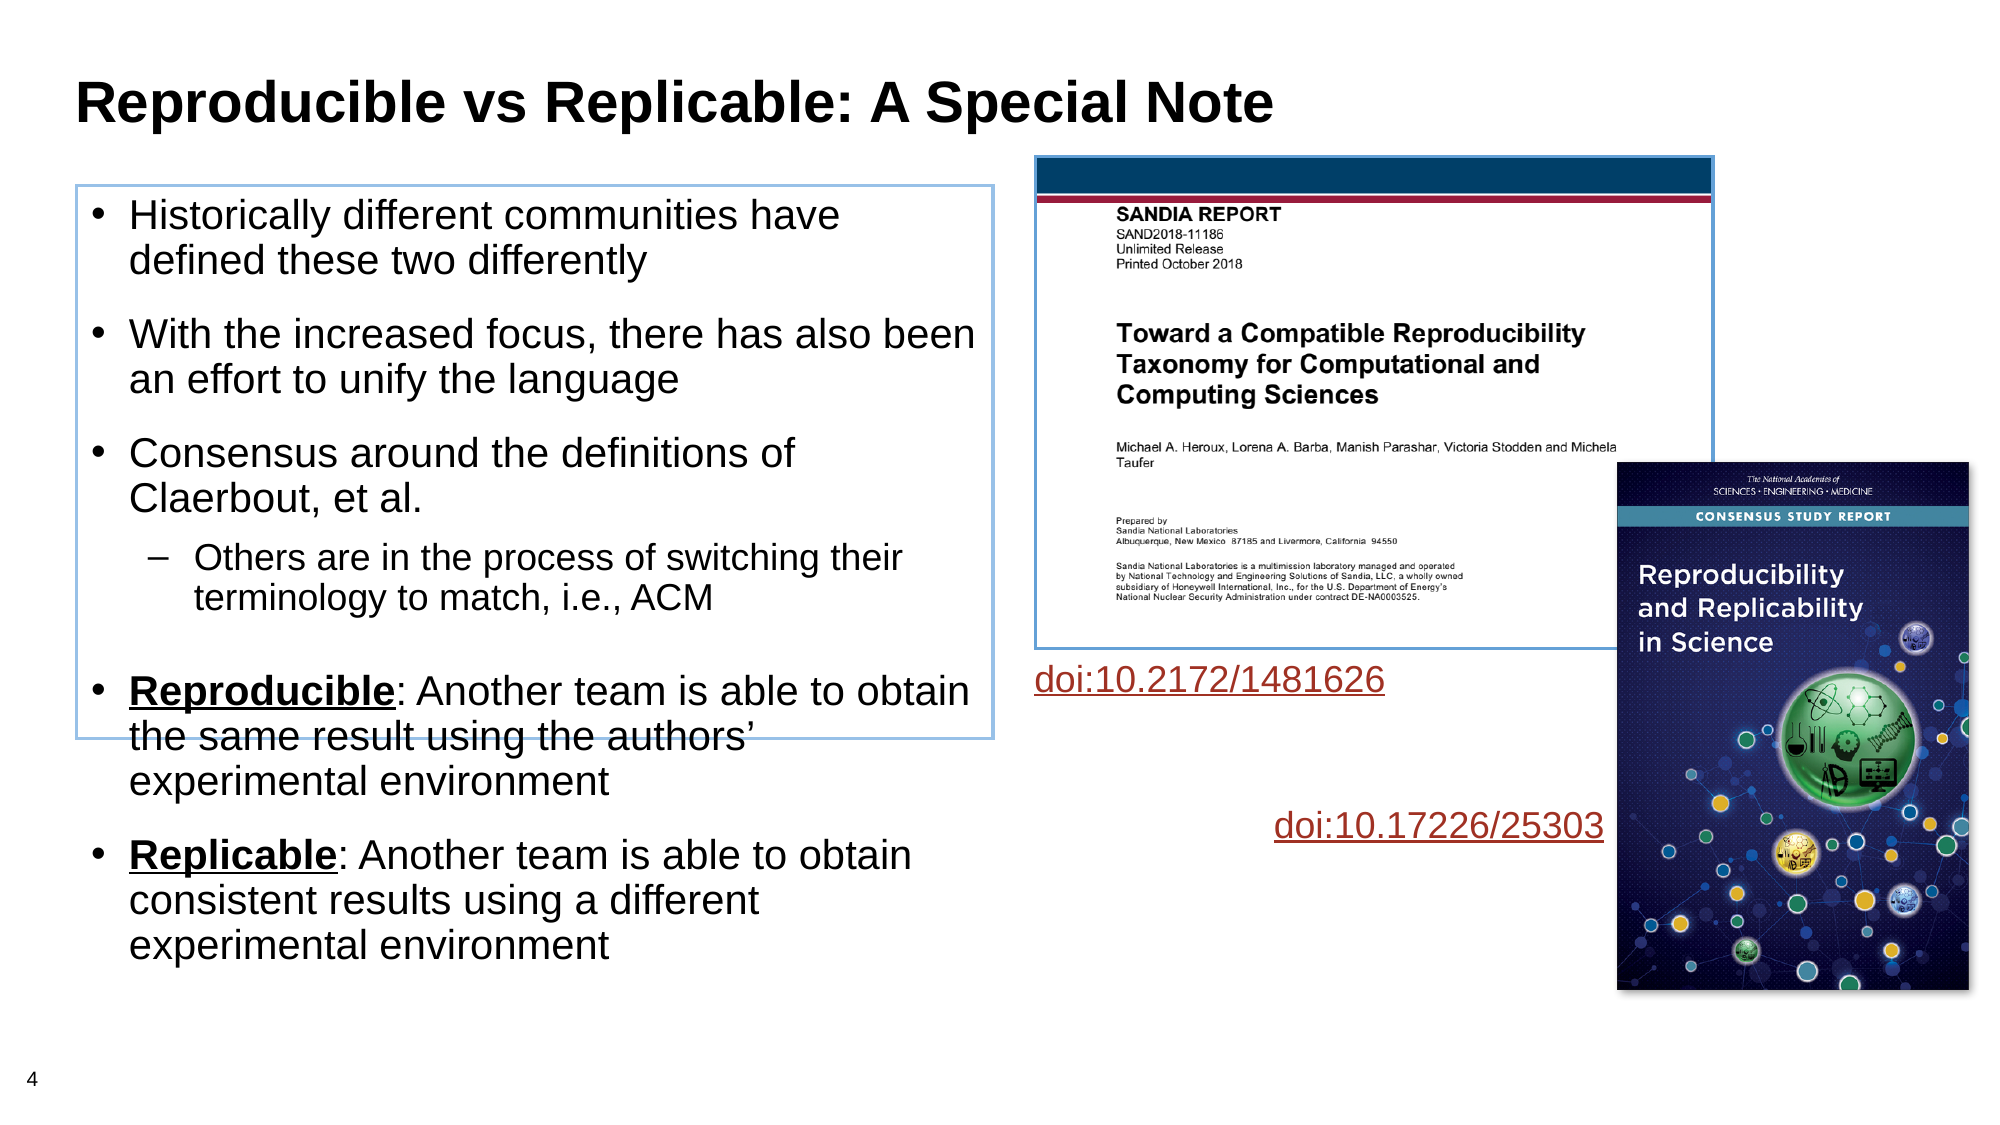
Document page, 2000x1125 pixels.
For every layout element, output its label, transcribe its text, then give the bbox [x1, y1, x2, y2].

list Historically different communities have defined these two differently With the increased focus, there has also been an effort to unify the language Consensus around the definitions of Claerbout, et al. Others are in the process of switching their terminology to match, i.e., ACM Reproducible: Another team is able to obtain the same result using the authors’ experimental environment Replicable: Another team is able to obtain consistent results using a different experimental environment [75, 184, 995, 740]
title Reproducible vs Replicable: A Special Note [59, 67, 1927, 218]
picture [1036, 157, 1969, 990]
text_box doi:10.17226/25303 [1259, 793, 1611, 854]
text_box doi:10.2172/1481626 [1019, 647, 1553, 708]
